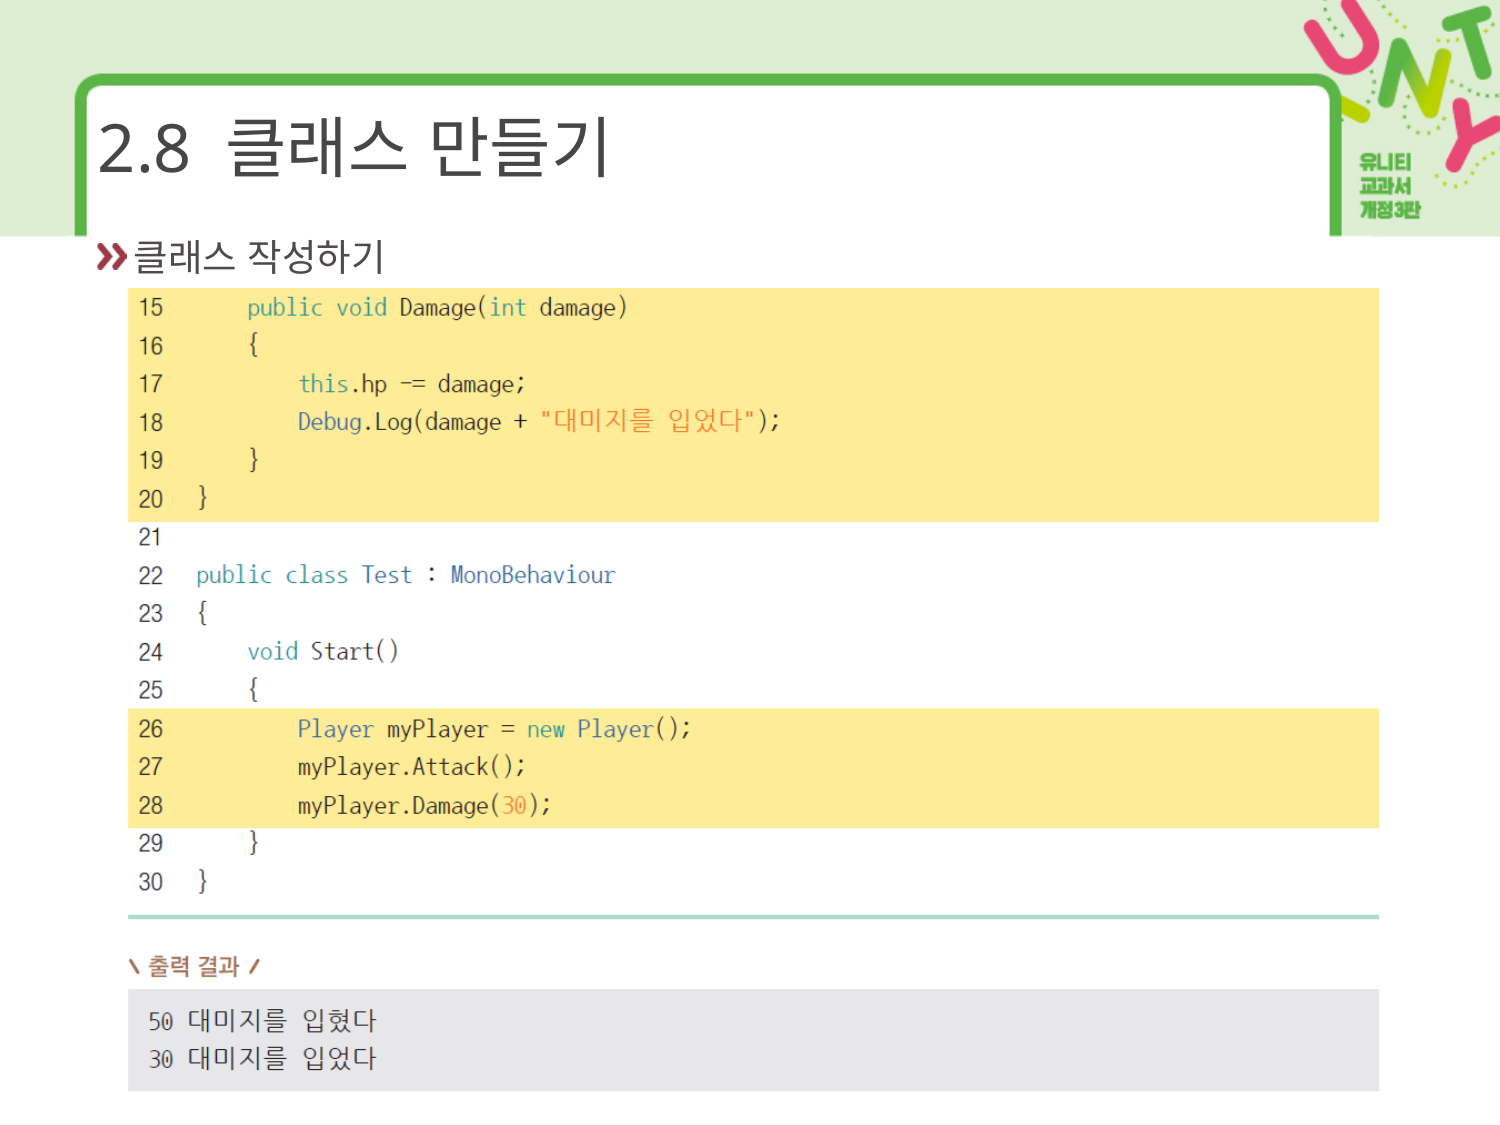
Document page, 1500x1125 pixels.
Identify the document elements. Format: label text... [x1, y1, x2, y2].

picture [0, 0, 1500, 1125]
title 2.8 클래스 만들기 [82, 61, 1413, 193]
list 클래스 작성하기 [81, 222, 1412, 1037]
